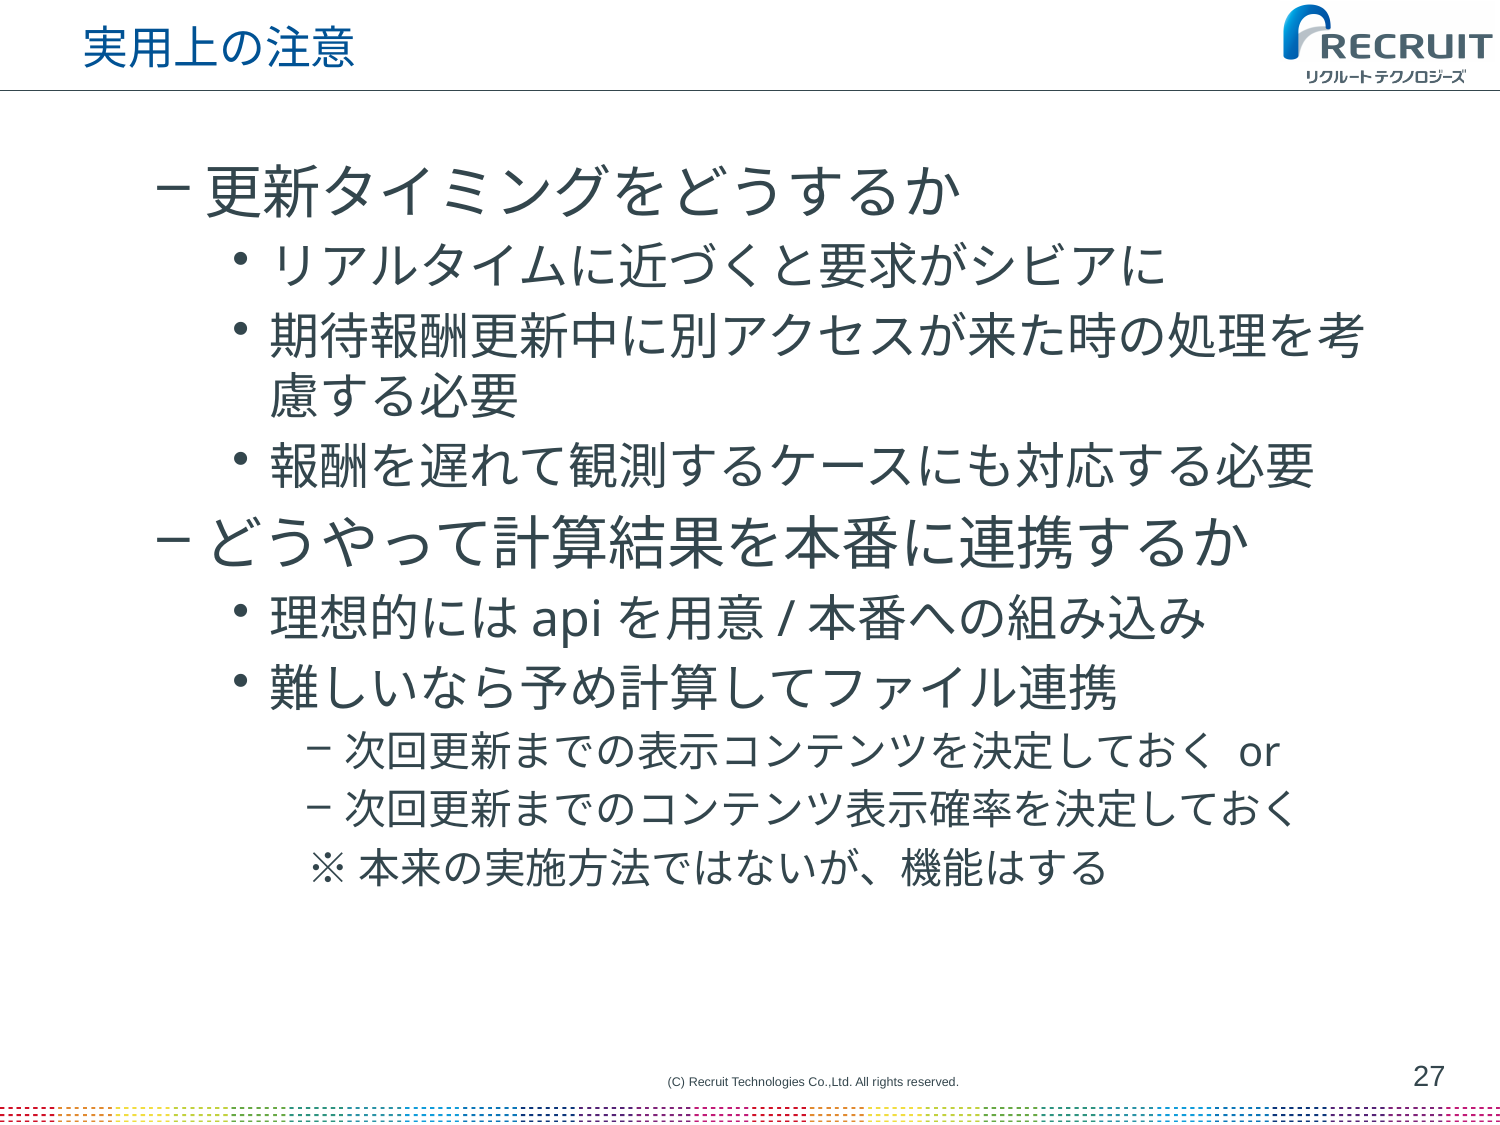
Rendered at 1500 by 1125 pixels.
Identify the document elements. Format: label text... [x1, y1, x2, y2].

title 実用上の注意 [67, 11, 1427, 115]
slide_number 27 [1148, 1050, 1461, 1089]
picture [1280, 1, 1495, 62]
list 更新タイミングをどうするか リアルタイムに近づくと要求がシビアに 期待報酬更新中に別アクセスが来た時の処理を考慮する必要 報酬を遅れて観測するケースにも対応する必要 どうやって計算結果を本番に連携するか 理想的にはapiを用意/本番への組み込み 難しいなら予め計算してファイル連携 次回更新までの表示コンテンツを決定しておく or 次回更新までのコンテンツ表示確率を決定しておく ※本来の実施方法ではないが、機能はする [67, 147, 1430, 1000]
footer (C) Recruit Technologies Co.,Ltd. All rights reserved. [500, 1066, 1127, 1103]
picture [0, 1107, 1500, 1122]
picture [1427, 66, 1471, 88]
